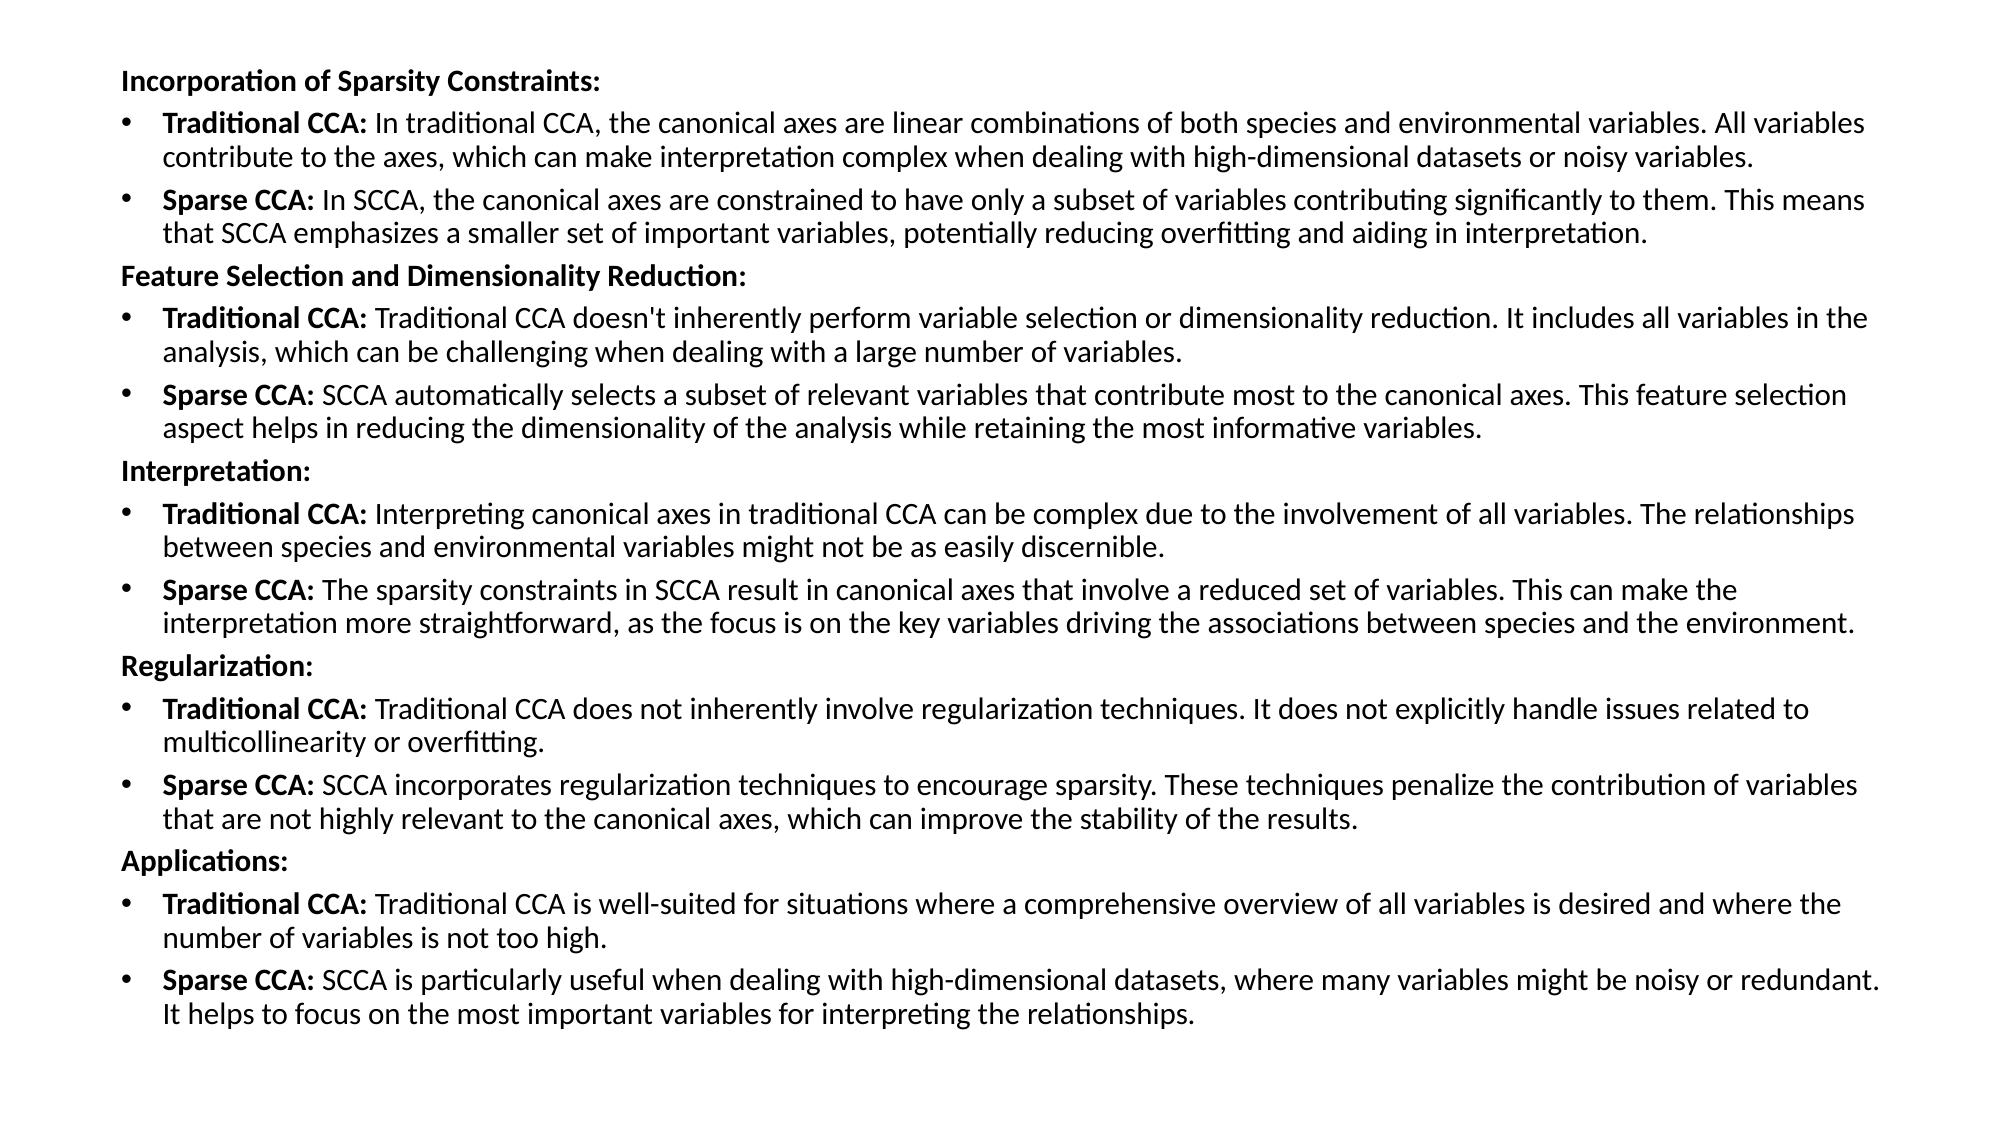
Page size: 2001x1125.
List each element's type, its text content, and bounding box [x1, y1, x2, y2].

list Incorporation of Sparsity Constraints: Traditional CCA: In traditional CCA, the canonical axes are linear combinations of both species and environmental variables. All variables contribute to the axes, which can make interpretation complex when dealing with high-dimensional datasets or noisy variables. Sparse CCA: In SCCA, the canonical axes are constrained to have only a subset of variables contributing significantly to them. This means that SCCA emphasizes a smaller set of important variables, potentially reducing overfitting and aiding in interpretation. Feature Selection and Dimensionality Reduction: Traditional CCA: Traditional CCA doesn't inherently perform variable selection or dimensionality reduction. It includes all variables in the analysis, which can be challenging when dealing with a large number of variables. Sparse CCA: SCCA automatically selects a subset of relevant variables that contribute most to the canonical axes. This feature selection aspect helps in reducing the dimensionality of the analysis while retaining the most informative variables. Interpretation: Traditional CCA: Interpreting canonical axes in traditional CCA can be complex due to the involvement of all variables. The relationships between species and environmental variables might not be as easily discernible. Sparse CCA: The sparsity constraints in SCCA result in canonical axes that involve a reduced set of variables. This can make the interpretation more straightforward, as the focus is on the key variables driving the associations between species and the environment. Regularization: Traditional CCA: Traditional CCA does not inherently involve regularization techniques. It does not explicitly handle issues related to multicollinearity or overfitting. Sparse CCA: SCCA incorporates regularization techniques to encourage sparsity. These techniques penalize the contribution of variables that are not highly relevant to the canonical axes, which can improve the stability of the results. Applications: Traditional CCA: Traditional CCA is well-suited for situations where a comprehensive overview of all variables is desired and where the number of variables is not too high. Sparse CCA: SCCA is particularly useful when dealing with high-dimensional datasets, where many variables might be noisy or redundant. It helps to focus on the most important variables for interpreting the relationships. [106, 56, 1914, 1091]
